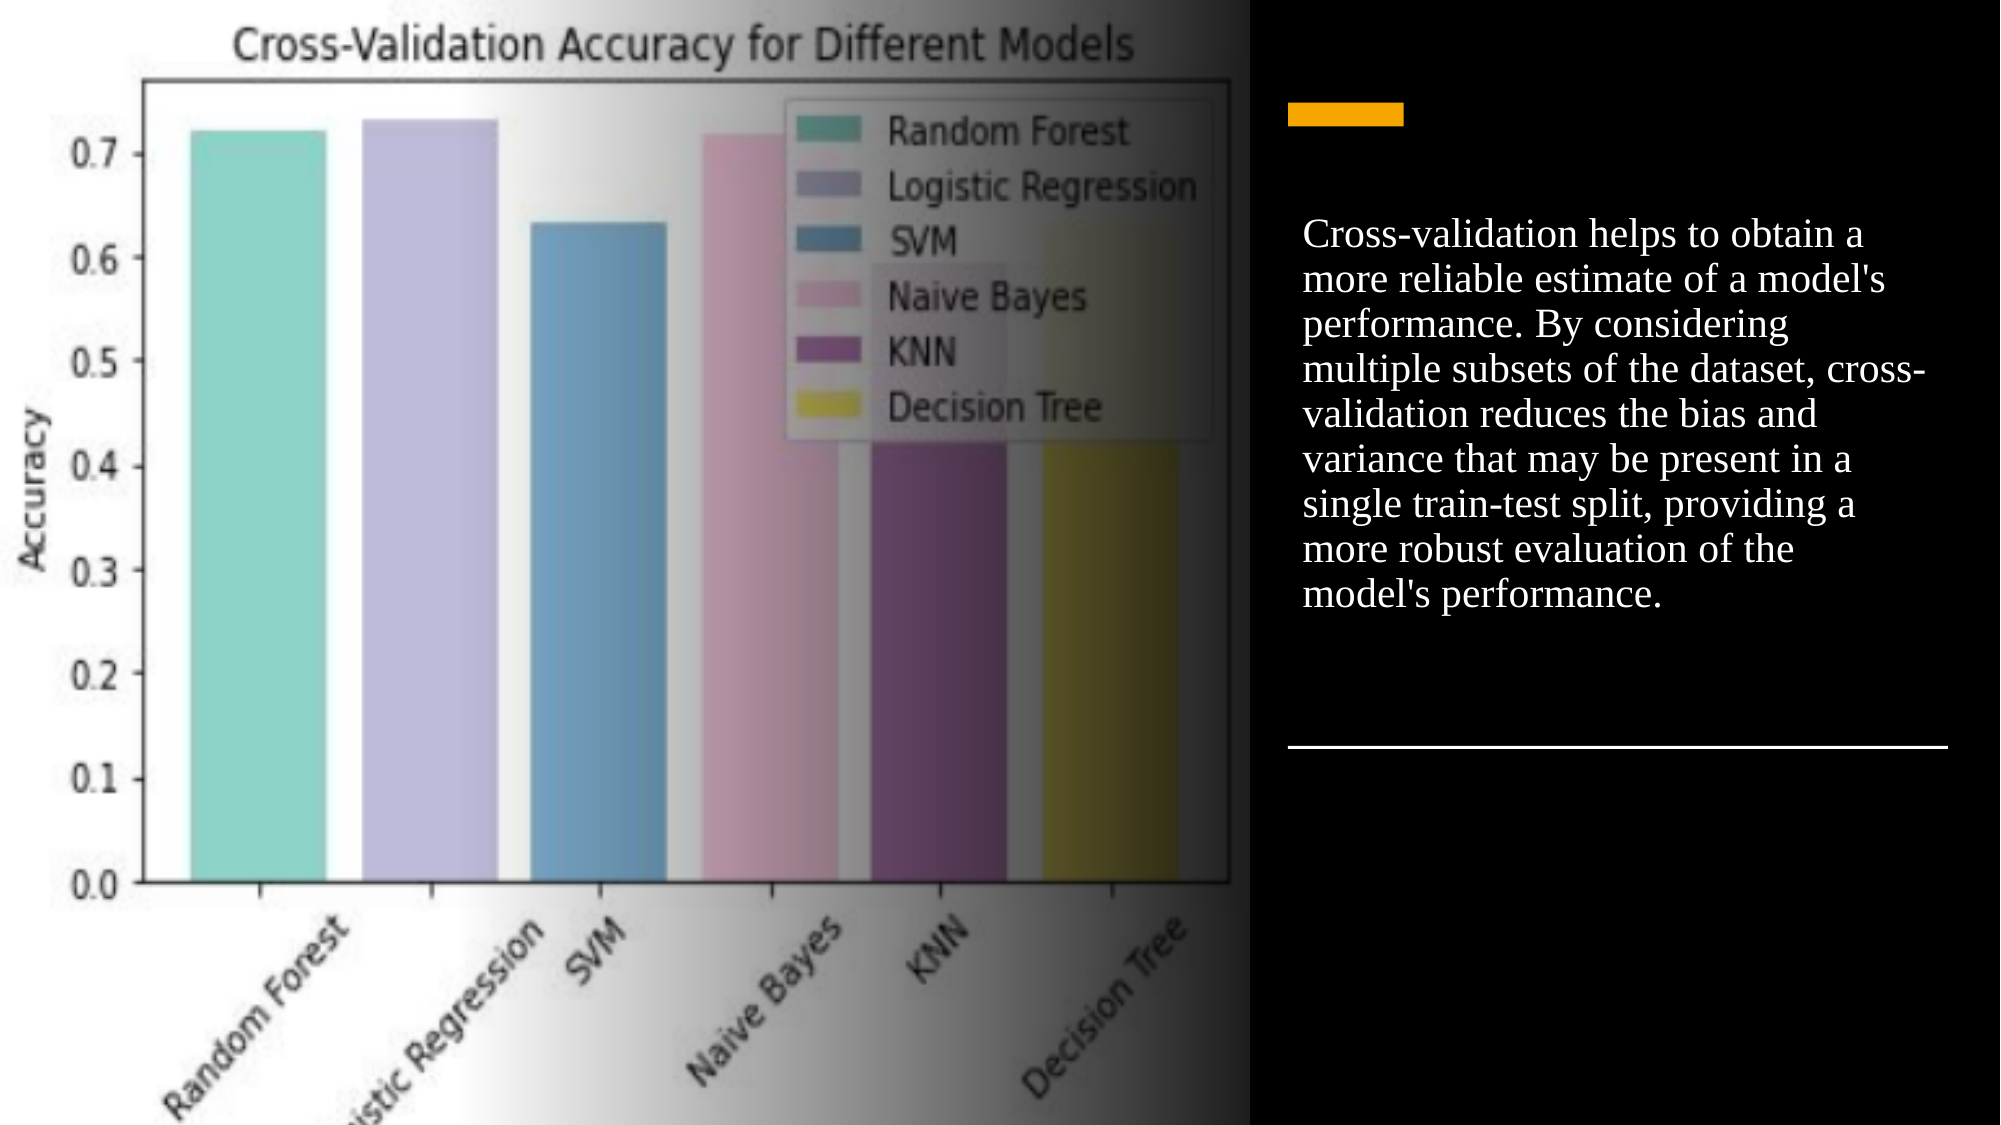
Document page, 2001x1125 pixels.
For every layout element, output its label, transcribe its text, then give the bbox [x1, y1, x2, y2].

text_box [1251, 0, 2000, 1125]
picture [0, 0, 1251, 1125]
text_box [1287, 102, 1405, 128]
text_box [1287, 745, 1949, 750]
title Cross-validation helps to obtain a more reliable estimate of a model's performance. By considering multiple subsets of the dataset, cross-validation reduces the bias and variance that may be present in a single train-test split, providing a more robust evaluation of the model's performance. [1287, 184, 1948, 710]
